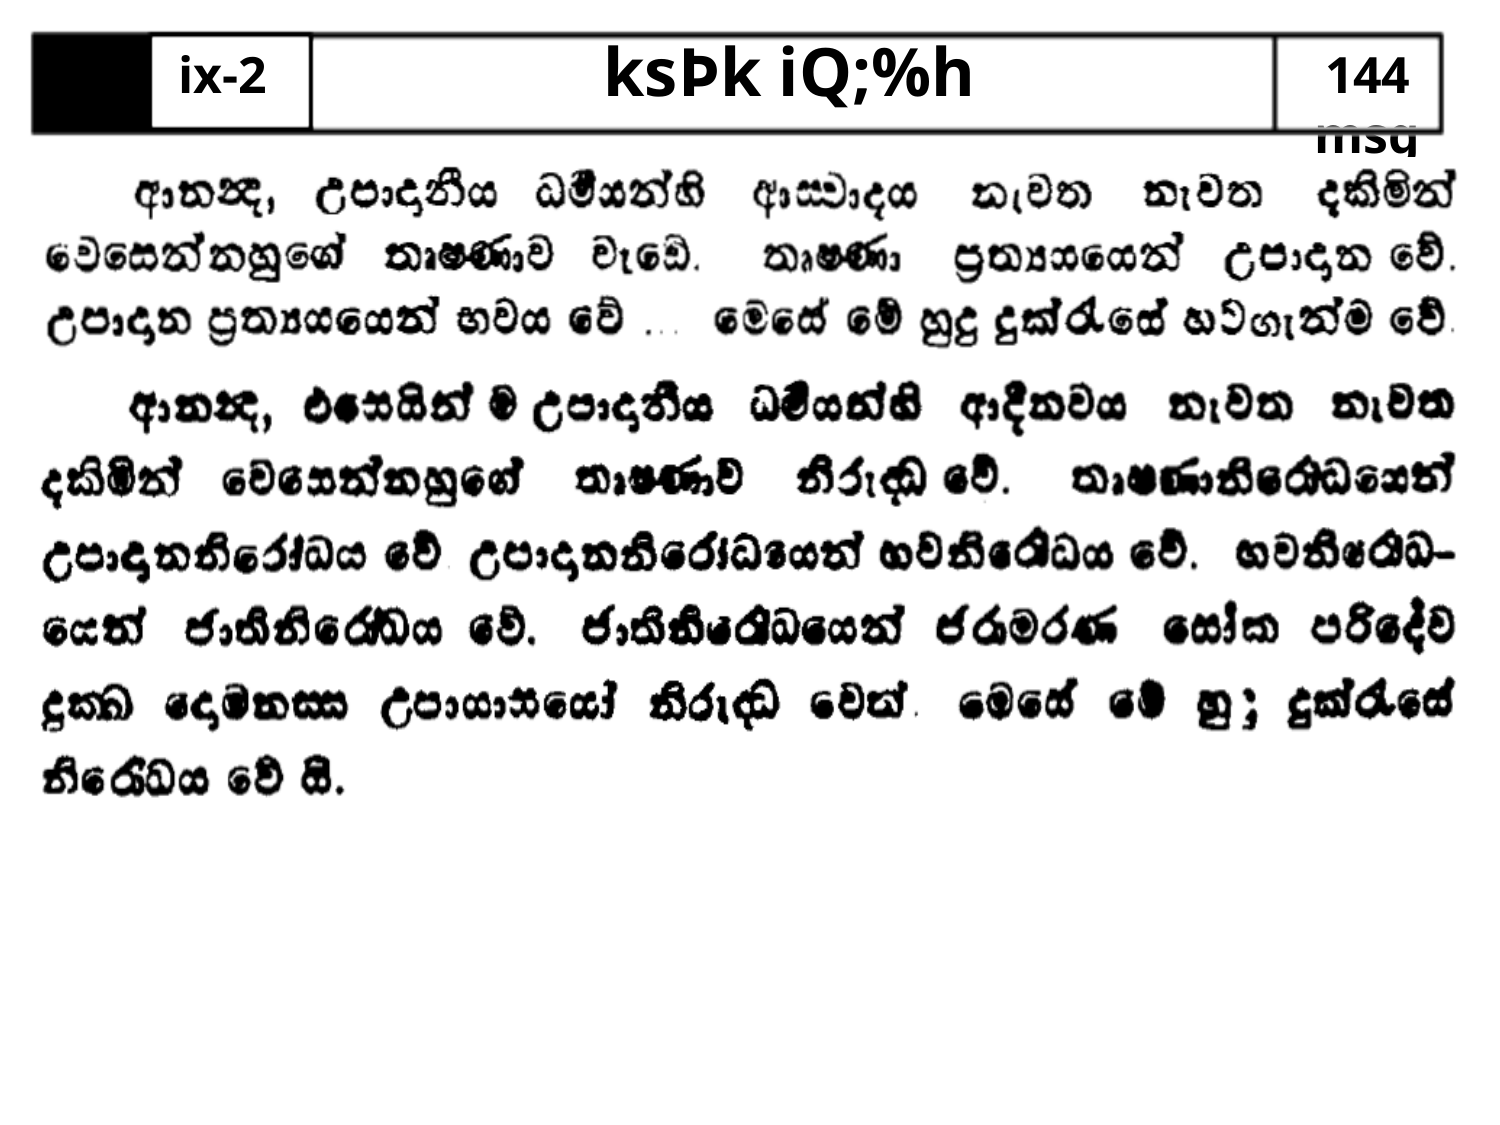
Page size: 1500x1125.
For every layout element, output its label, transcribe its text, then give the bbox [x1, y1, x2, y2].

picture [24, 22, 1451, 143]
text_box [37, 157, 1463, 803]
text_box 144msg [1287, 150, 1448, 155]
